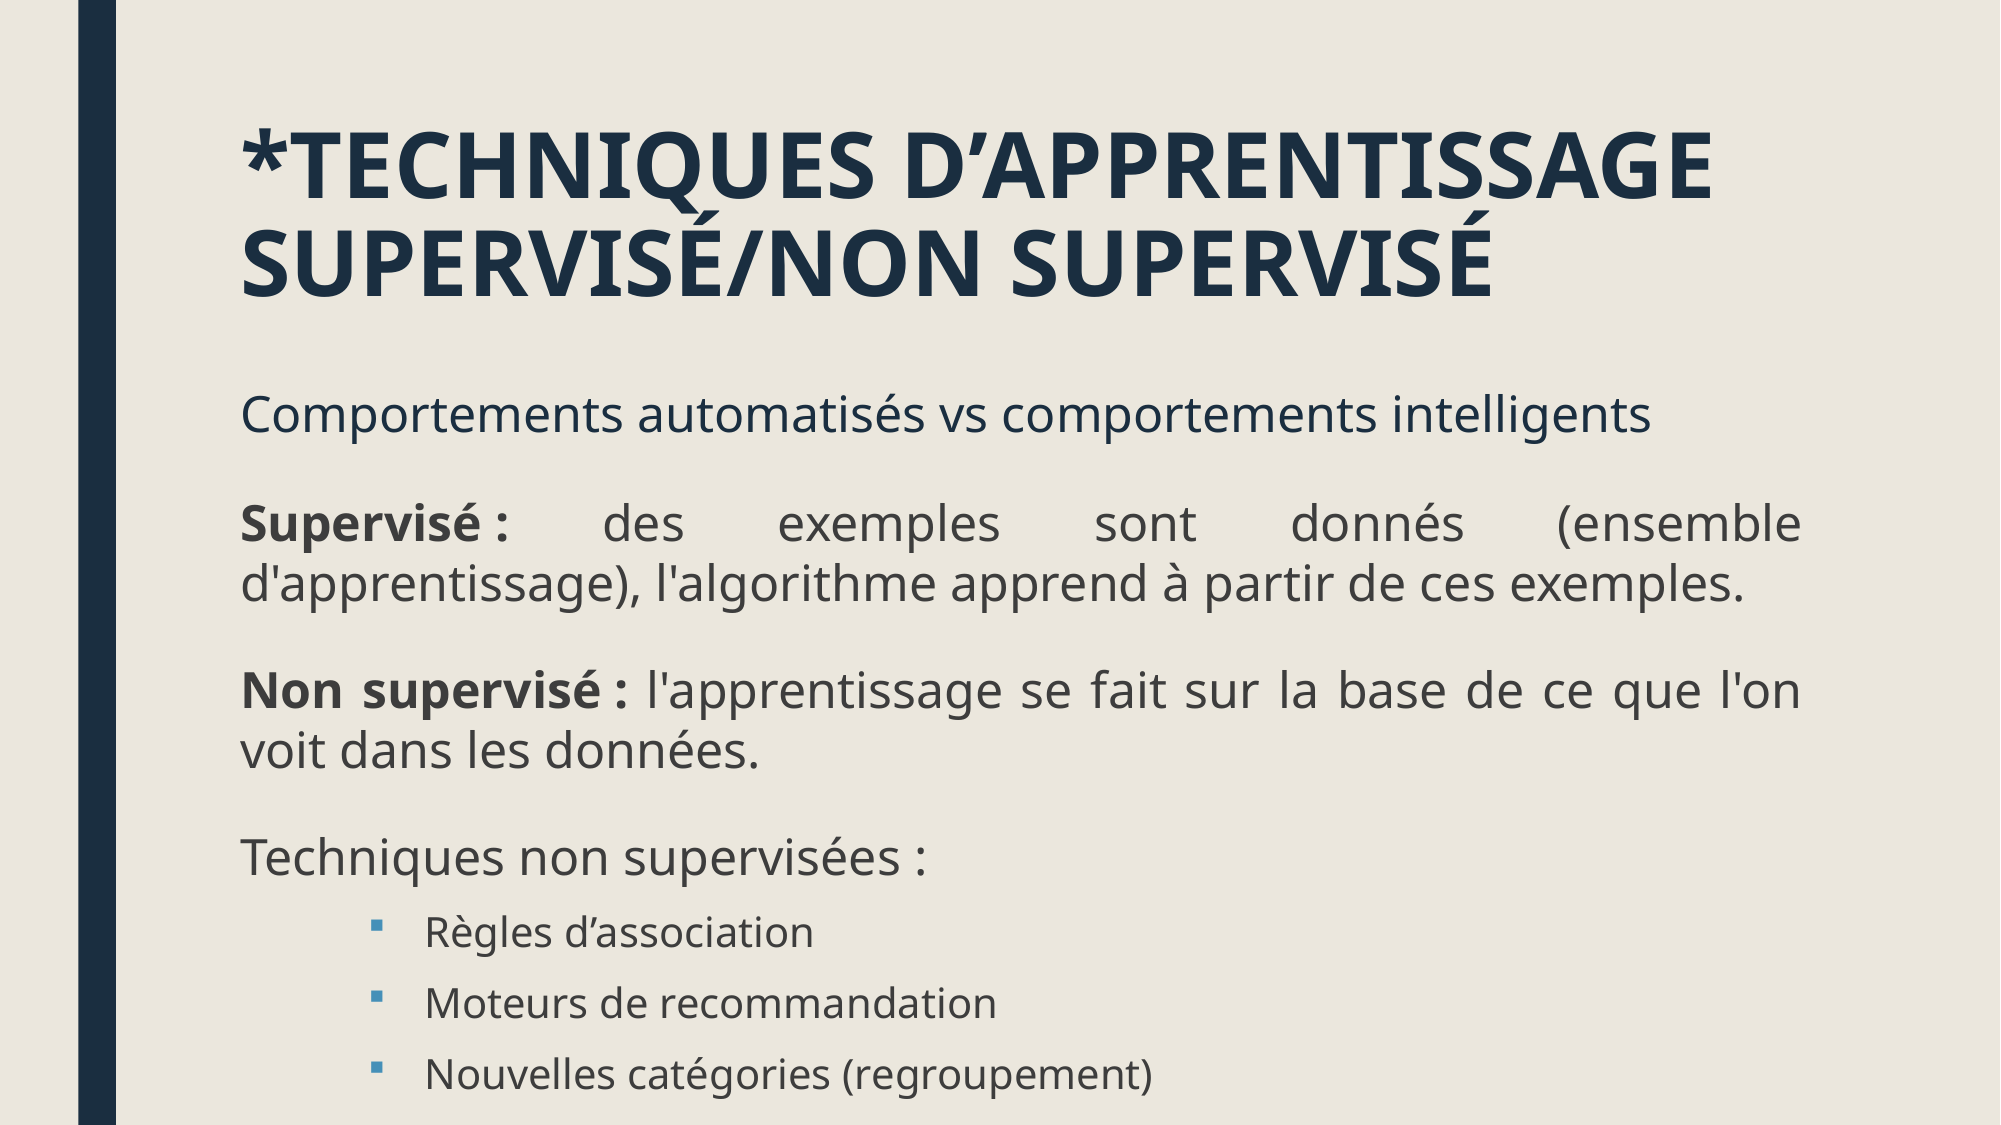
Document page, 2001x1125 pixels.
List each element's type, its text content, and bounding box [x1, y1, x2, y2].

list Comportements automatisés vs comportements intelligents Supervisé : des exemples sont donnés (ensemble d'apprentissage), l'algorithme apprend à partir de ces exemples. Non supervisé : l'apprentissage se fait sur la base de ce que l'on voit dans les données. Techniques non supervisées : Règles d’association Moteurs de recommandation Nouvelles catégories (regroupement) [225, 375, 1819, 1058]
title *TECHNIQUES D’APPRENTISSAGE SUPERVISÉ/NON SUPERVISÉ [225, 112, 1800, 357]
